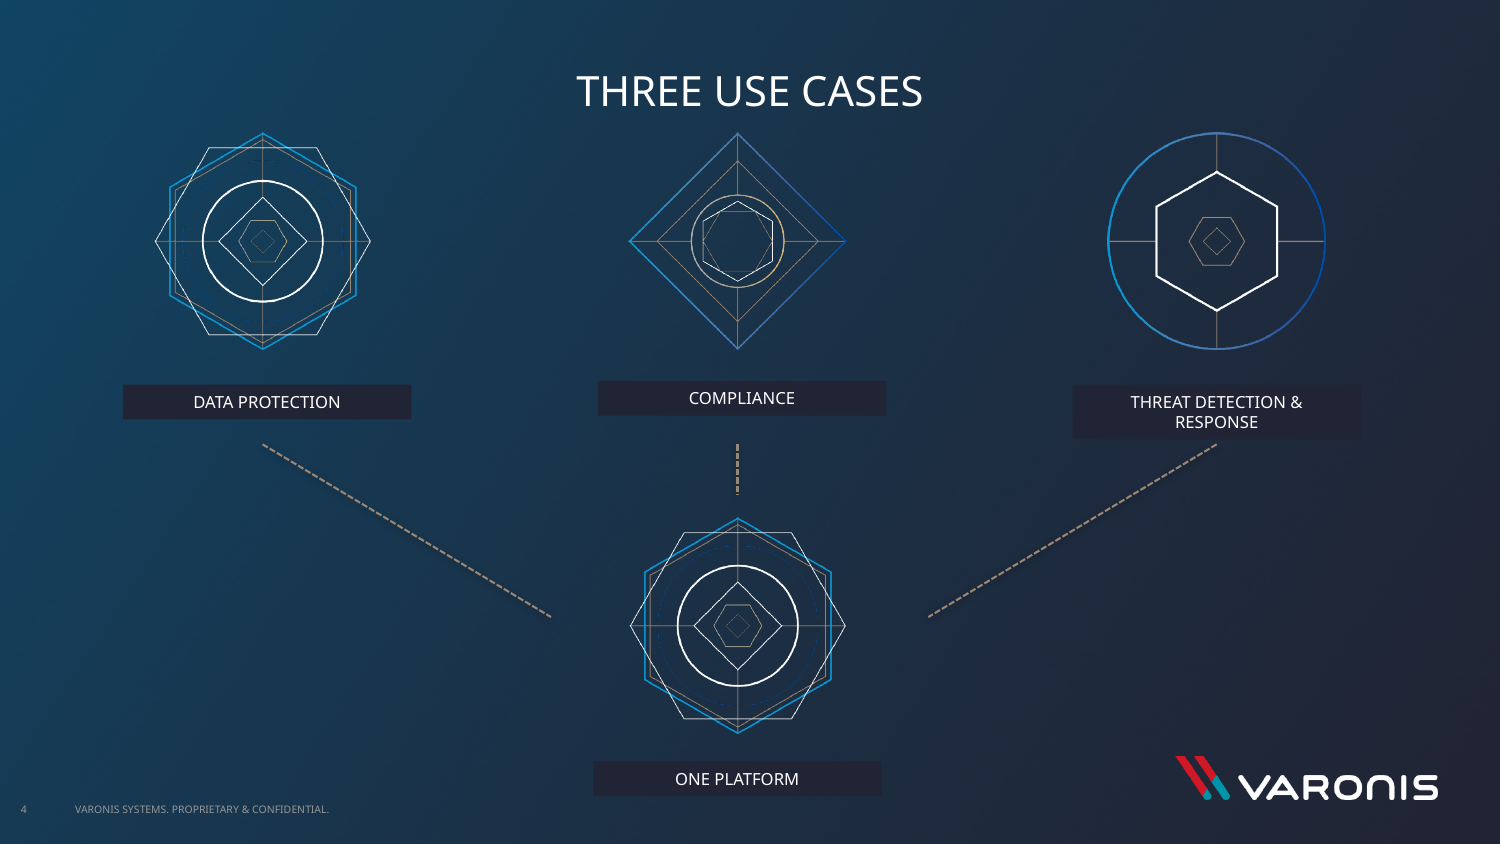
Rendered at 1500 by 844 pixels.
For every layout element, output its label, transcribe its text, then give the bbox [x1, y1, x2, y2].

picture [0, 0, 1500, 844]
title THREE USE CASES [56, 59, 1444, 120]
text_box COMPLIANCE [597, 380, 887, 416]
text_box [262, 444, 552, 618]
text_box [928, 444, 1217, 618]
text_box THREAT DETECTION & RESPONSE [1072, 384, 1361, 440]
text_box ONE PLATFORM [593, 761, 882, 797]
text_box DATA PROTECTION [122, 384, 412, 420]
